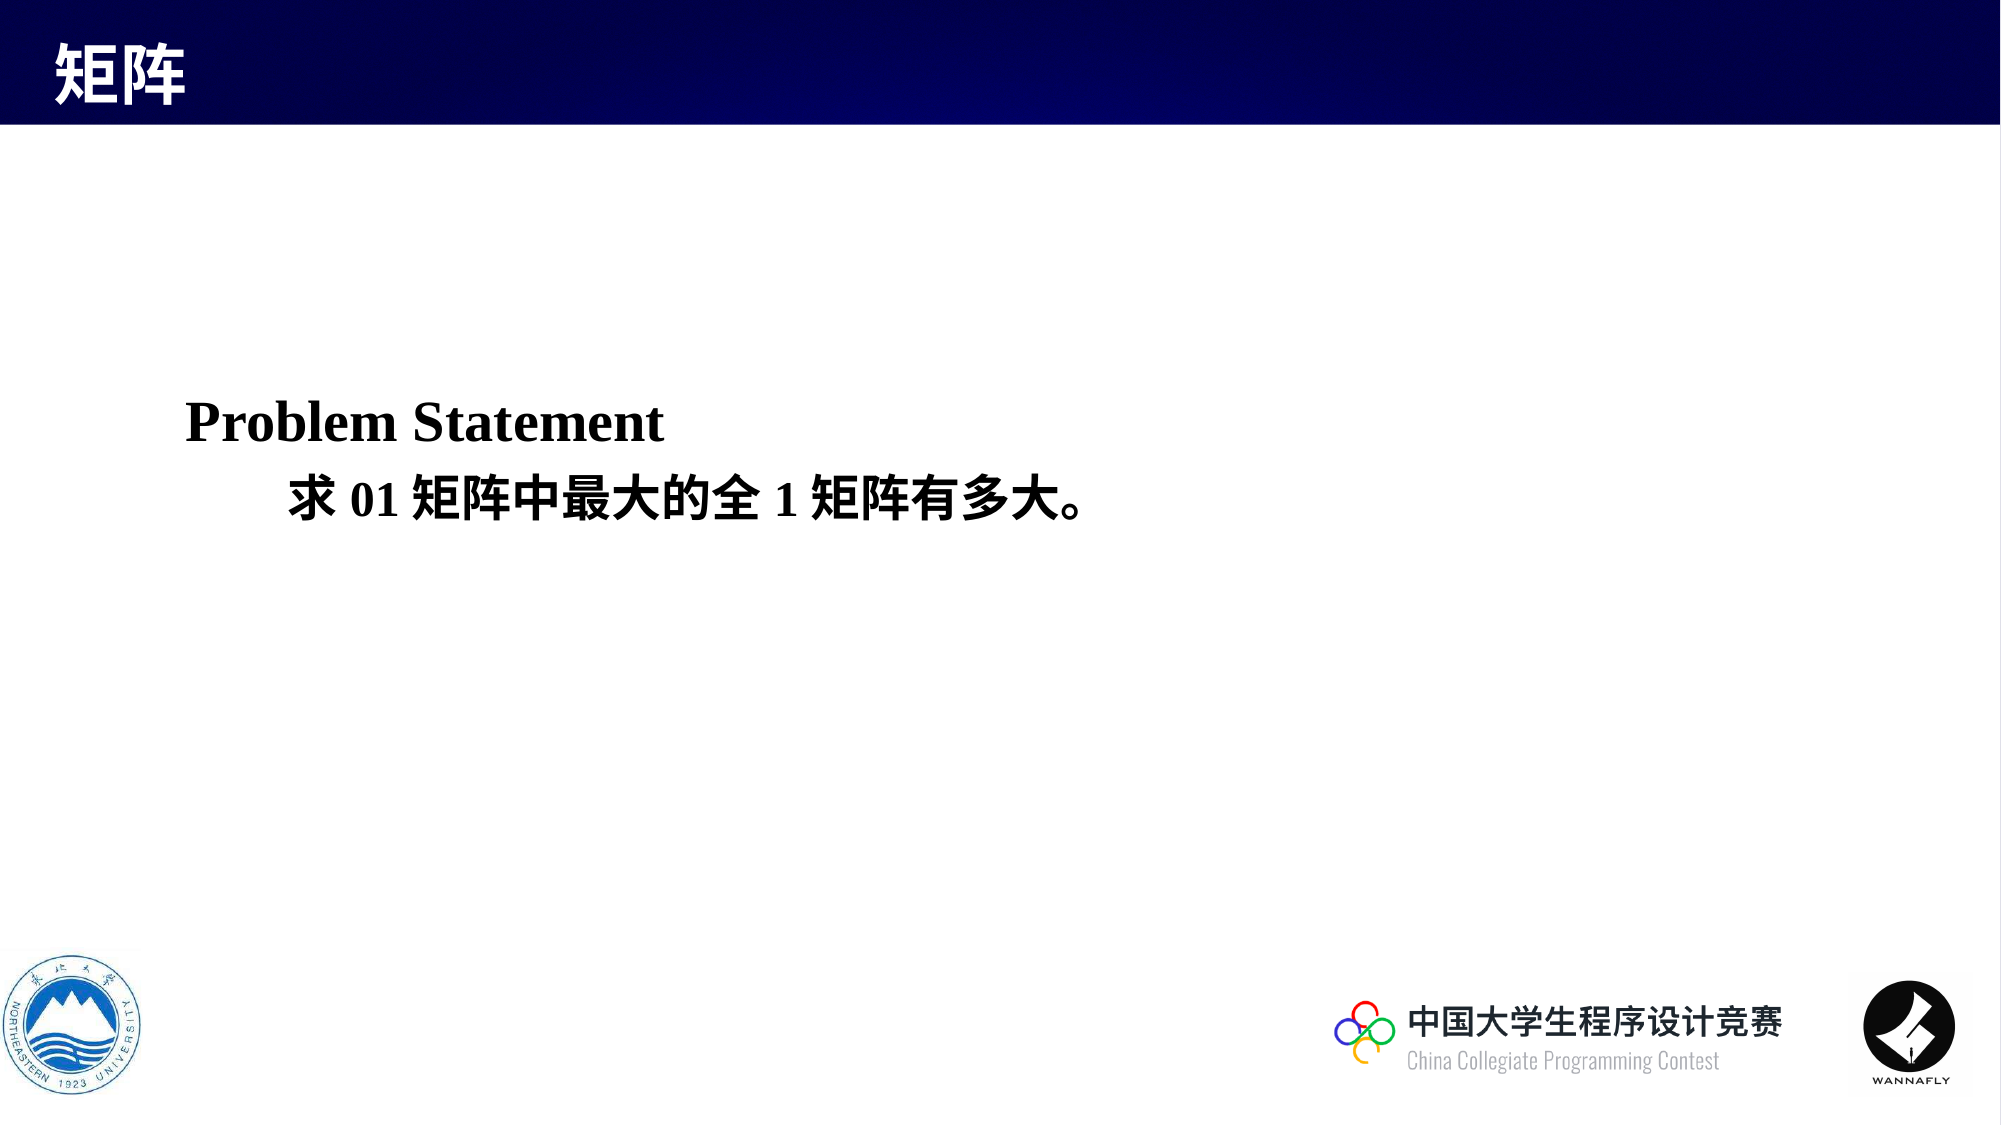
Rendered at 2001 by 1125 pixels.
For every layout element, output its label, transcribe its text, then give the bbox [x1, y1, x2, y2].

picture [1329, 989, 1809, 1085]
picture [1848, 972, 1973, 1097]
title 矩阵 [38, 32, 1764, 125]
picture [0, 0, 2001, 1125]
text_box Problem Statement 求01矩阵中最大的全1矩阵有多大。 [171, 376, 1849, 534]
picture [0, 947, 143, 1100]
